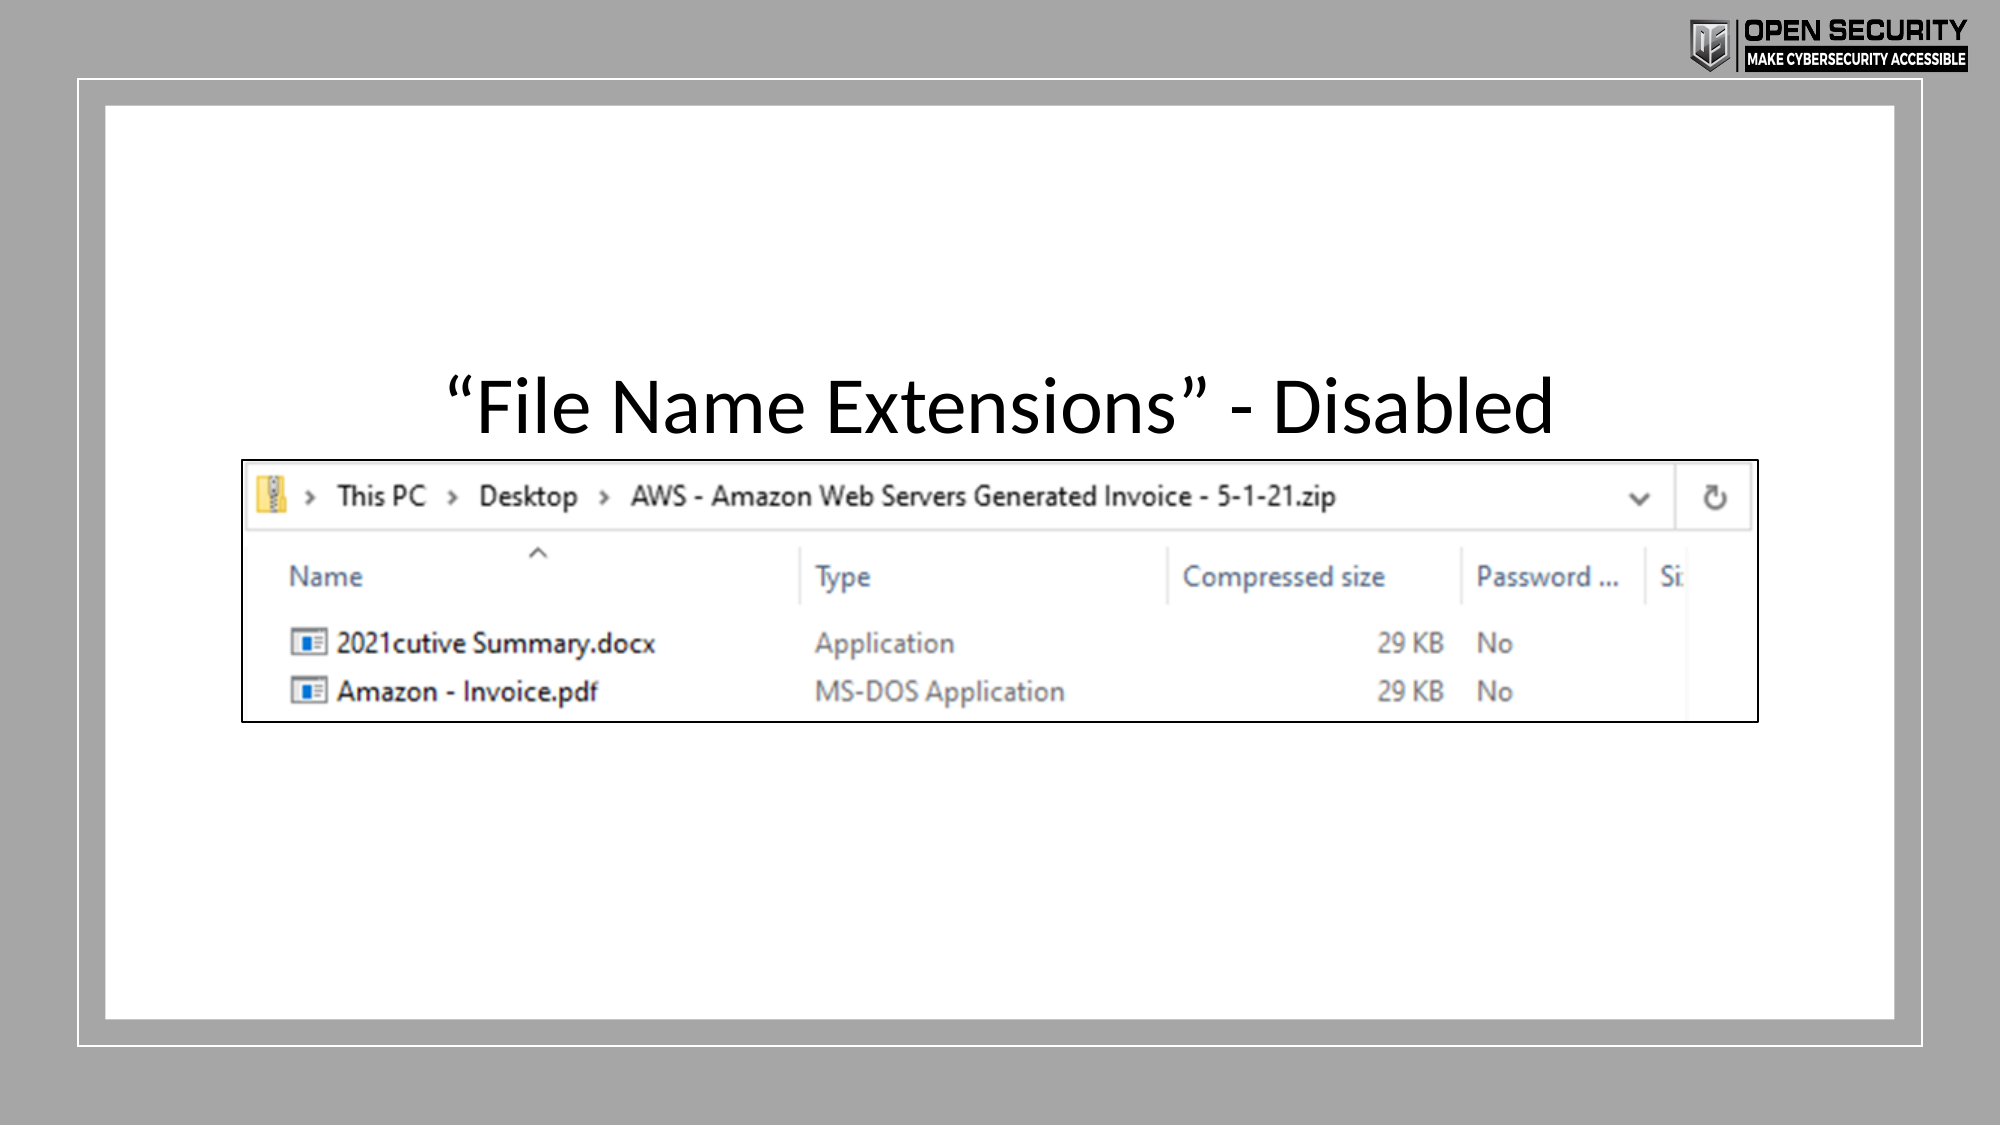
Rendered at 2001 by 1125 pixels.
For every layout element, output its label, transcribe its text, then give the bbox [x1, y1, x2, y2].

text_box [0, 0, 2000, 1125]
text_box [77, 78, 1923, 1047]
text_box “File Name Extensions” - Disabled [105, 355, 1895, 461]
picture [243, 460, 1757, 722]
text_box [104, 104, 1895, 1020]
picture [1688, 17, 1970, 75]
